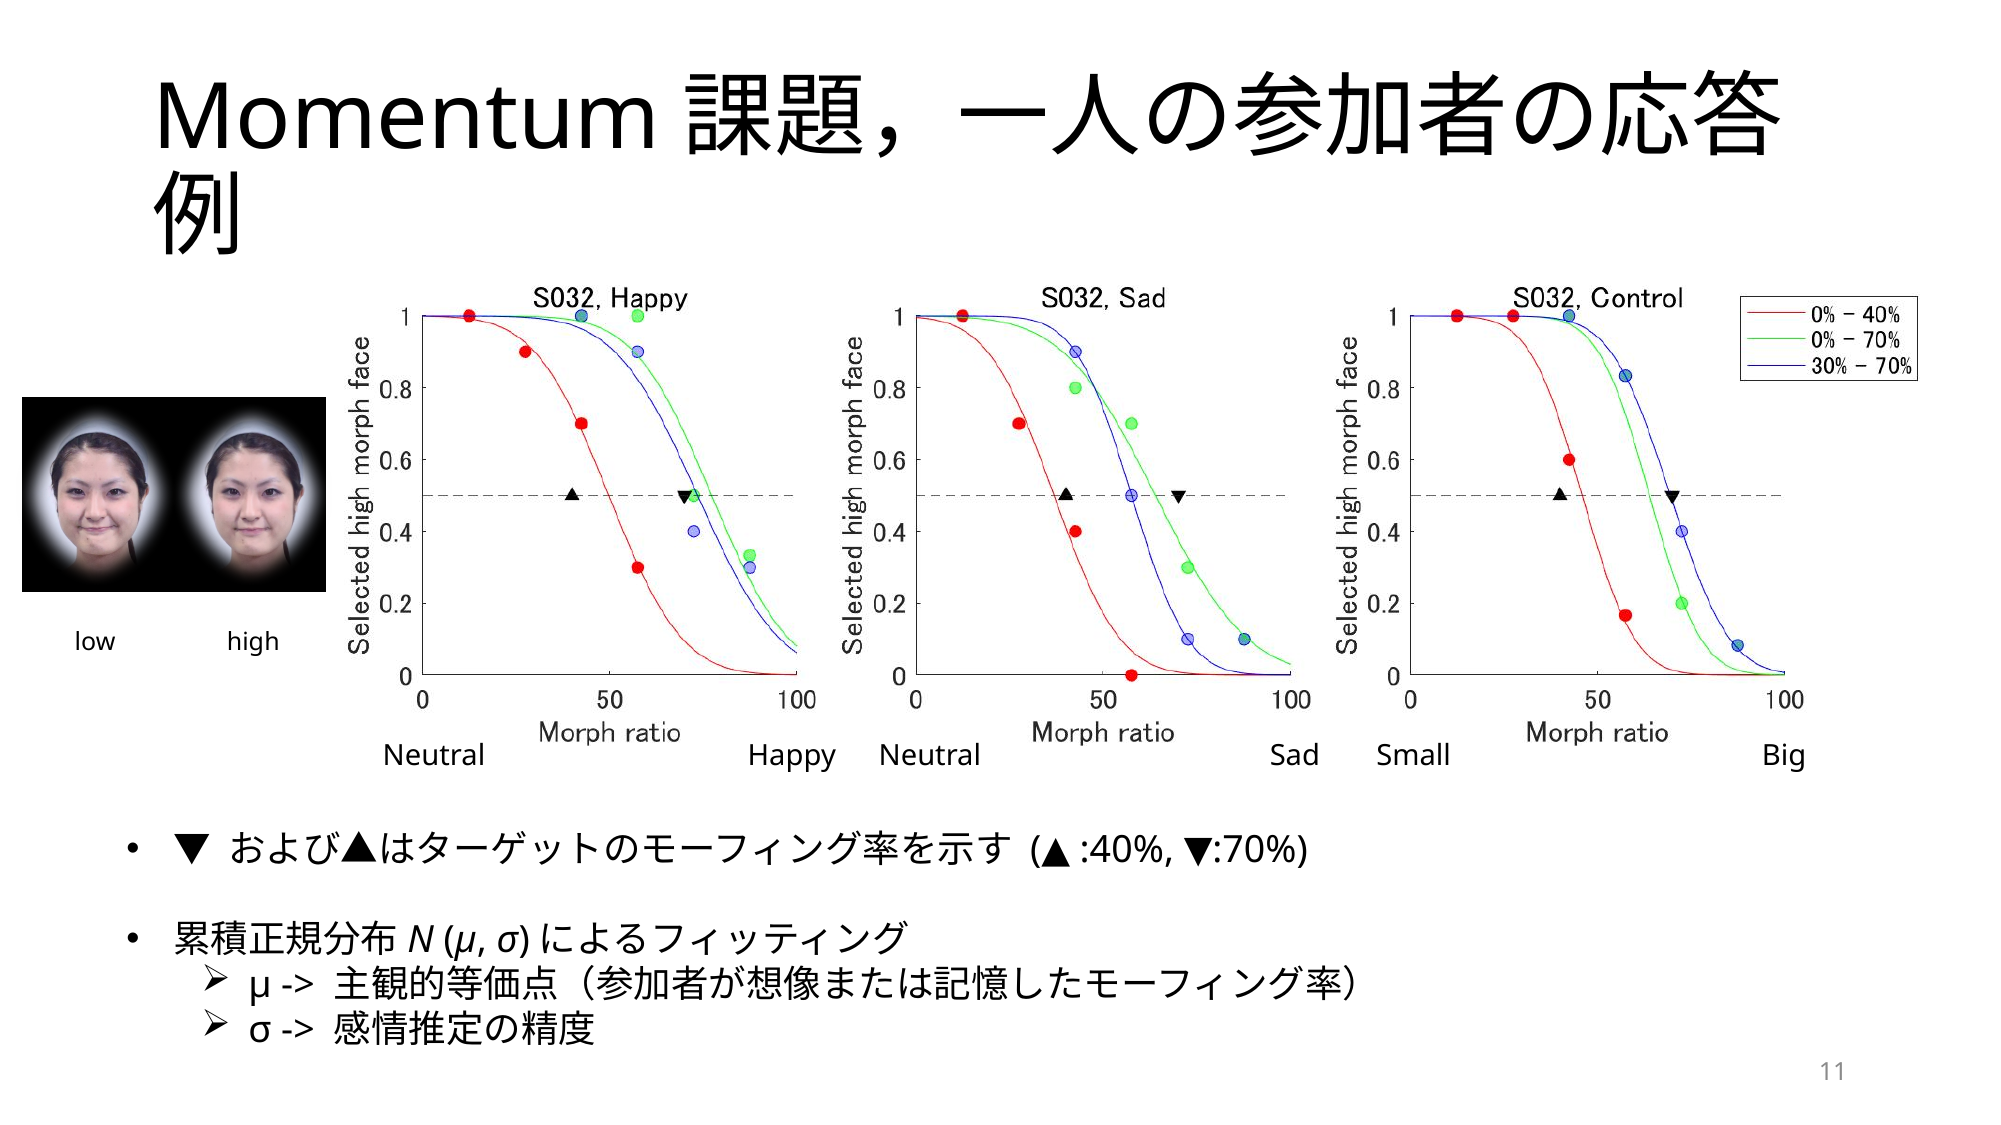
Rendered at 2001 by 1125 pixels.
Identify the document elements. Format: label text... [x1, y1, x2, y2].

text_box Small [1361, 747, 1467, 779]
text_box Big [1747, 747, 1822, 779]
text_box Neutral [367, 747, 501, 779]
slide_number 11 [1412, 1042, 1863, 1103]
picture [193, 277, 1952, 747]
text_box Neutral [863, 747, 996, 779]
text_box low [59, 618, 131, 663]
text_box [14, 395, 334, 595]
title Momentum課題，一人の参加者の応答例 [137, 59, 1863, 278]
text_box Sad [1254, 747, 1336, 779]
text_box ▼ および▲はターゲットのモーフィング率を示す (▲ :40%, ▼:70%) 累積正規分布N (μ, σ)によるフィッティング μ -> 主観的等価点（参加者が想像または記憶したモーフィング率） σ -> 感情推定の精度 [111, 817, 1396, 1058]
text_box Happy [732, 747, 851, 779]
